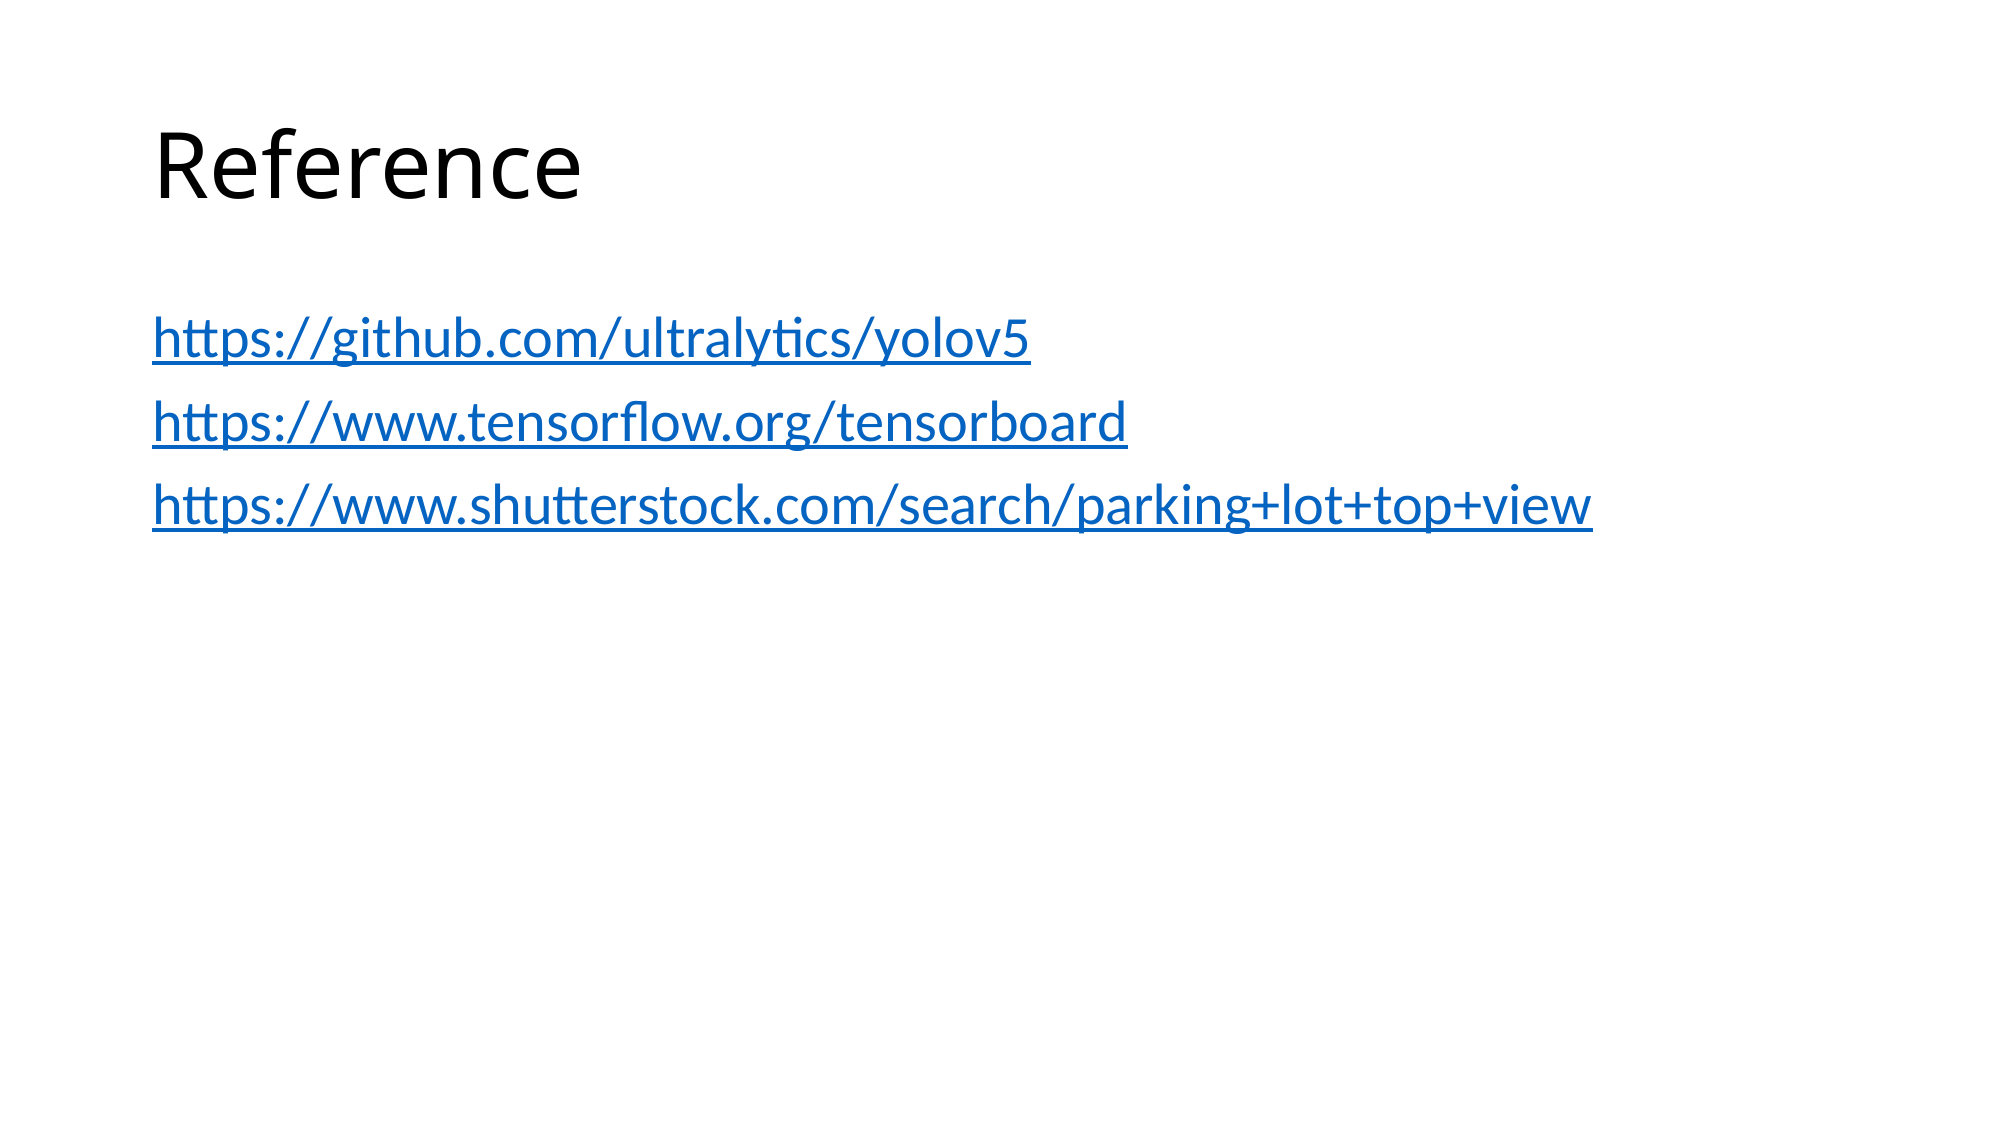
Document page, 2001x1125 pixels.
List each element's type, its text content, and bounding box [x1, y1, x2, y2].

title Reference [137, 59, 1863, 278]
list https://github.com/ultralytics/yolov5 https://www.tensorflow.org/tensorboard https://www.shutterstock.com/search/parking+lot+top+view [137, 299, 1863, 1014]
